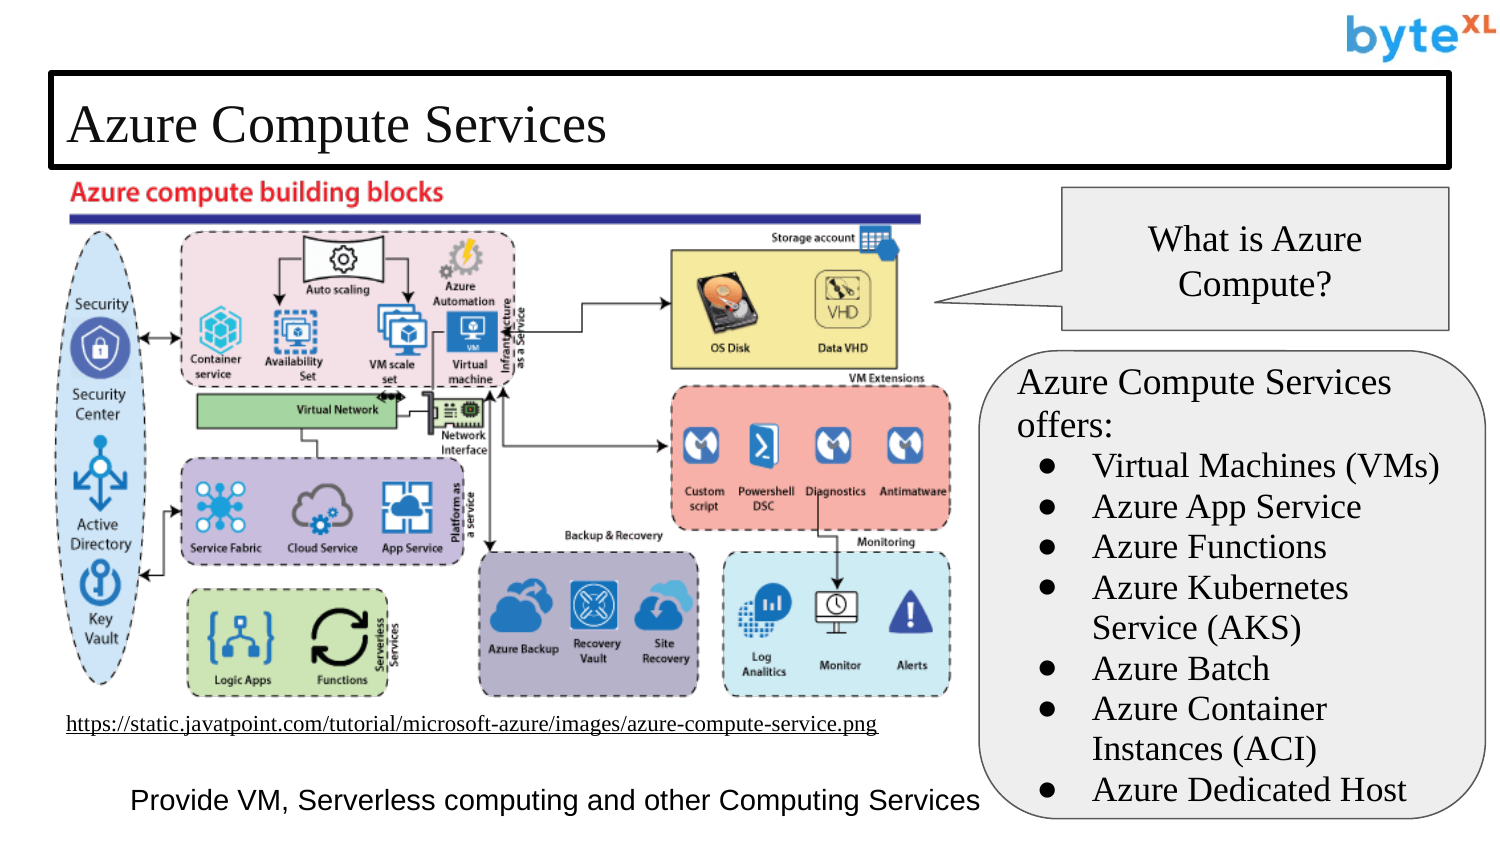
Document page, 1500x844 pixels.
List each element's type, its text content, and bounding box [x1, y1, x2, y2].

text_box Provide VM, Serverless computing and other Computing Services [115, 773, 997, 824]
text_box https://static.javatpoint.com/tutorial/microsoft-azure/images/azure-compute-service.png [51, 694, 979, 750]
picture [1332, 0, 1500, 65]
text_box What is Azure Compute? [966, 187, 1449, 331]
text_box Azure Compute Services offers: Virtual Machines (VMs) Azure App Service Azure Functions Azure Kubernetes Service (AKS) Azure Batch Azure Container Instances (ACI) Azure Dedicated Host [979, 350, 1486, 819]
title Azure Compute Services [51, 72, 1449, 167]
picture [50, 166, 962, 713]
